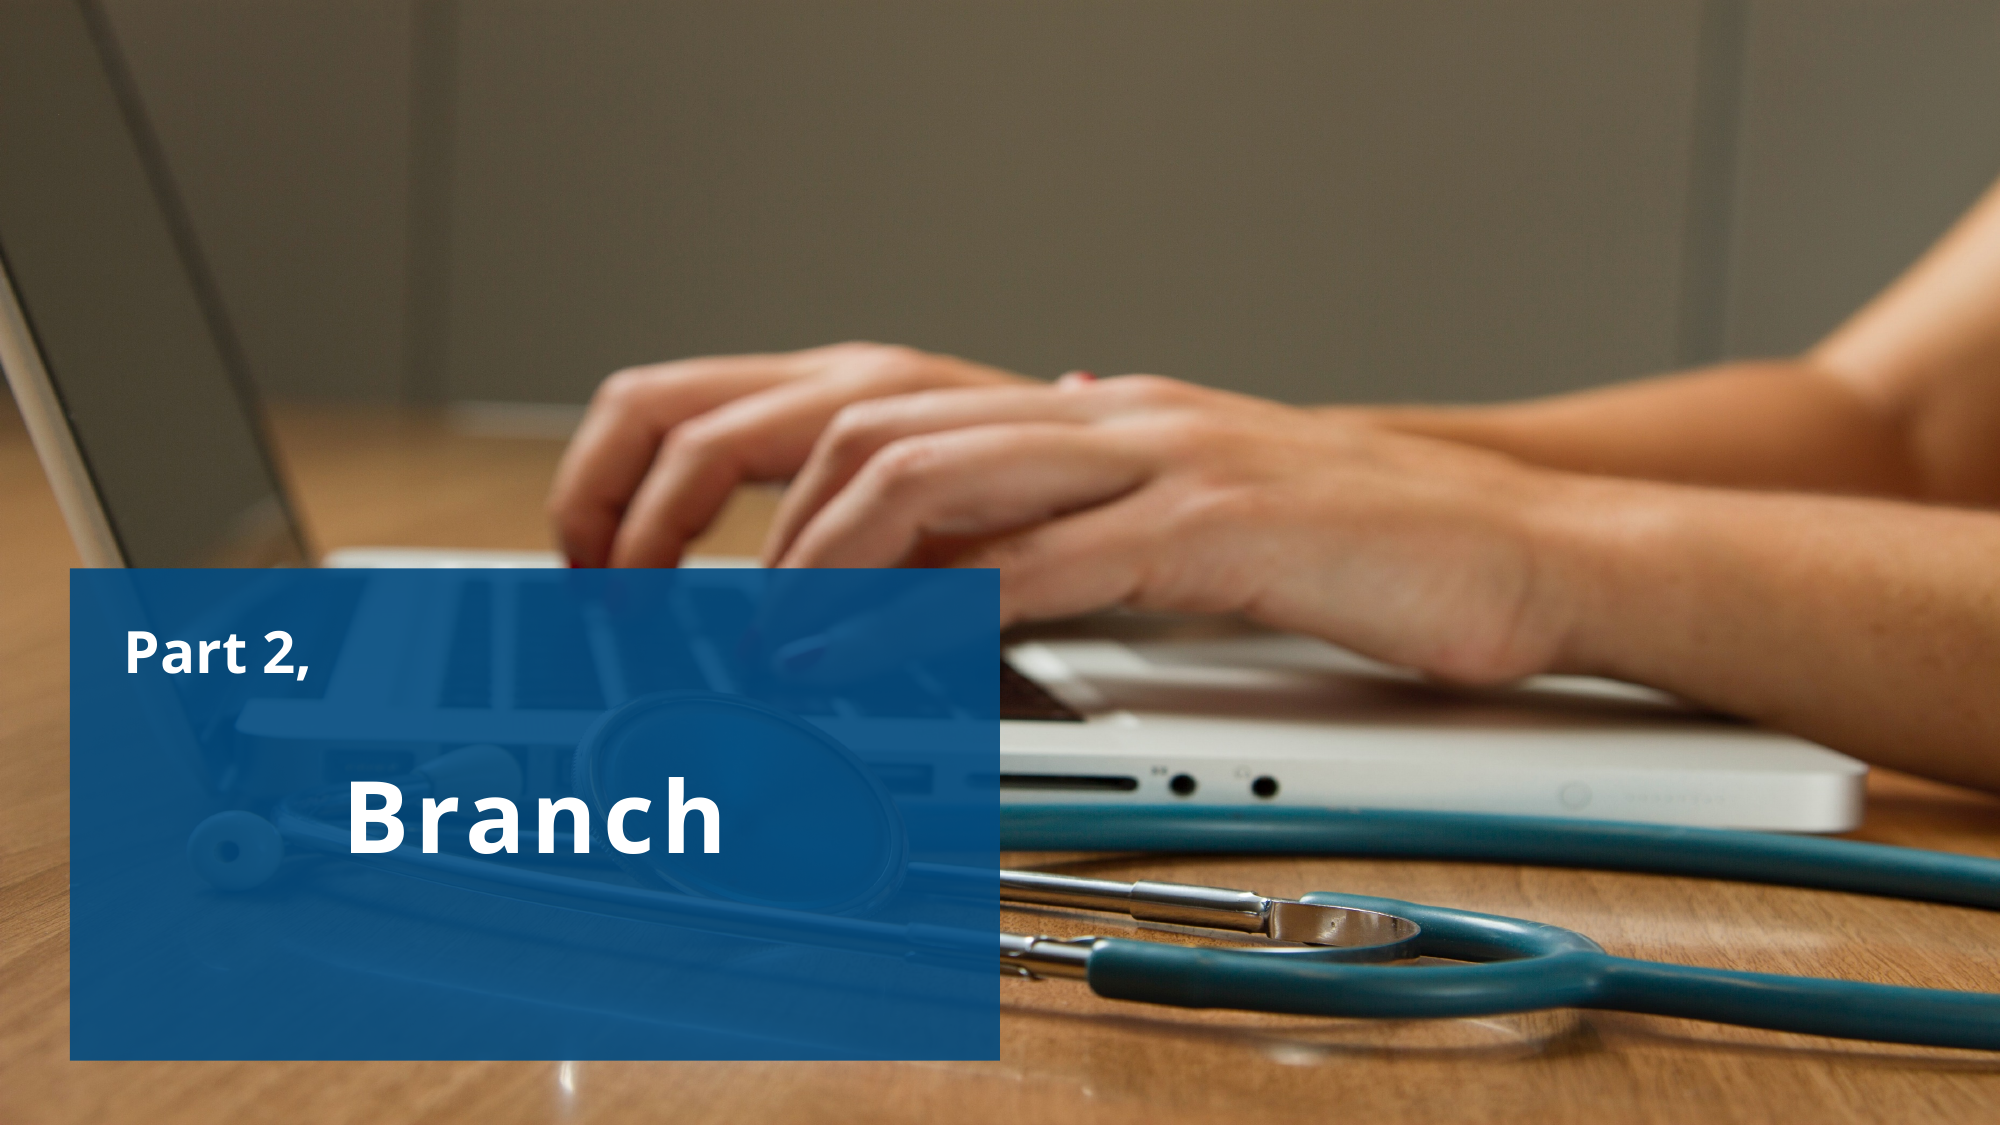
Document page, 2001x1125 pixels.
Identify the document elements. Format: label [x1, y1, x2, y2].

text_box [69, 568, 1000, 1061]
picture [0, 0, 2000, 1125]
